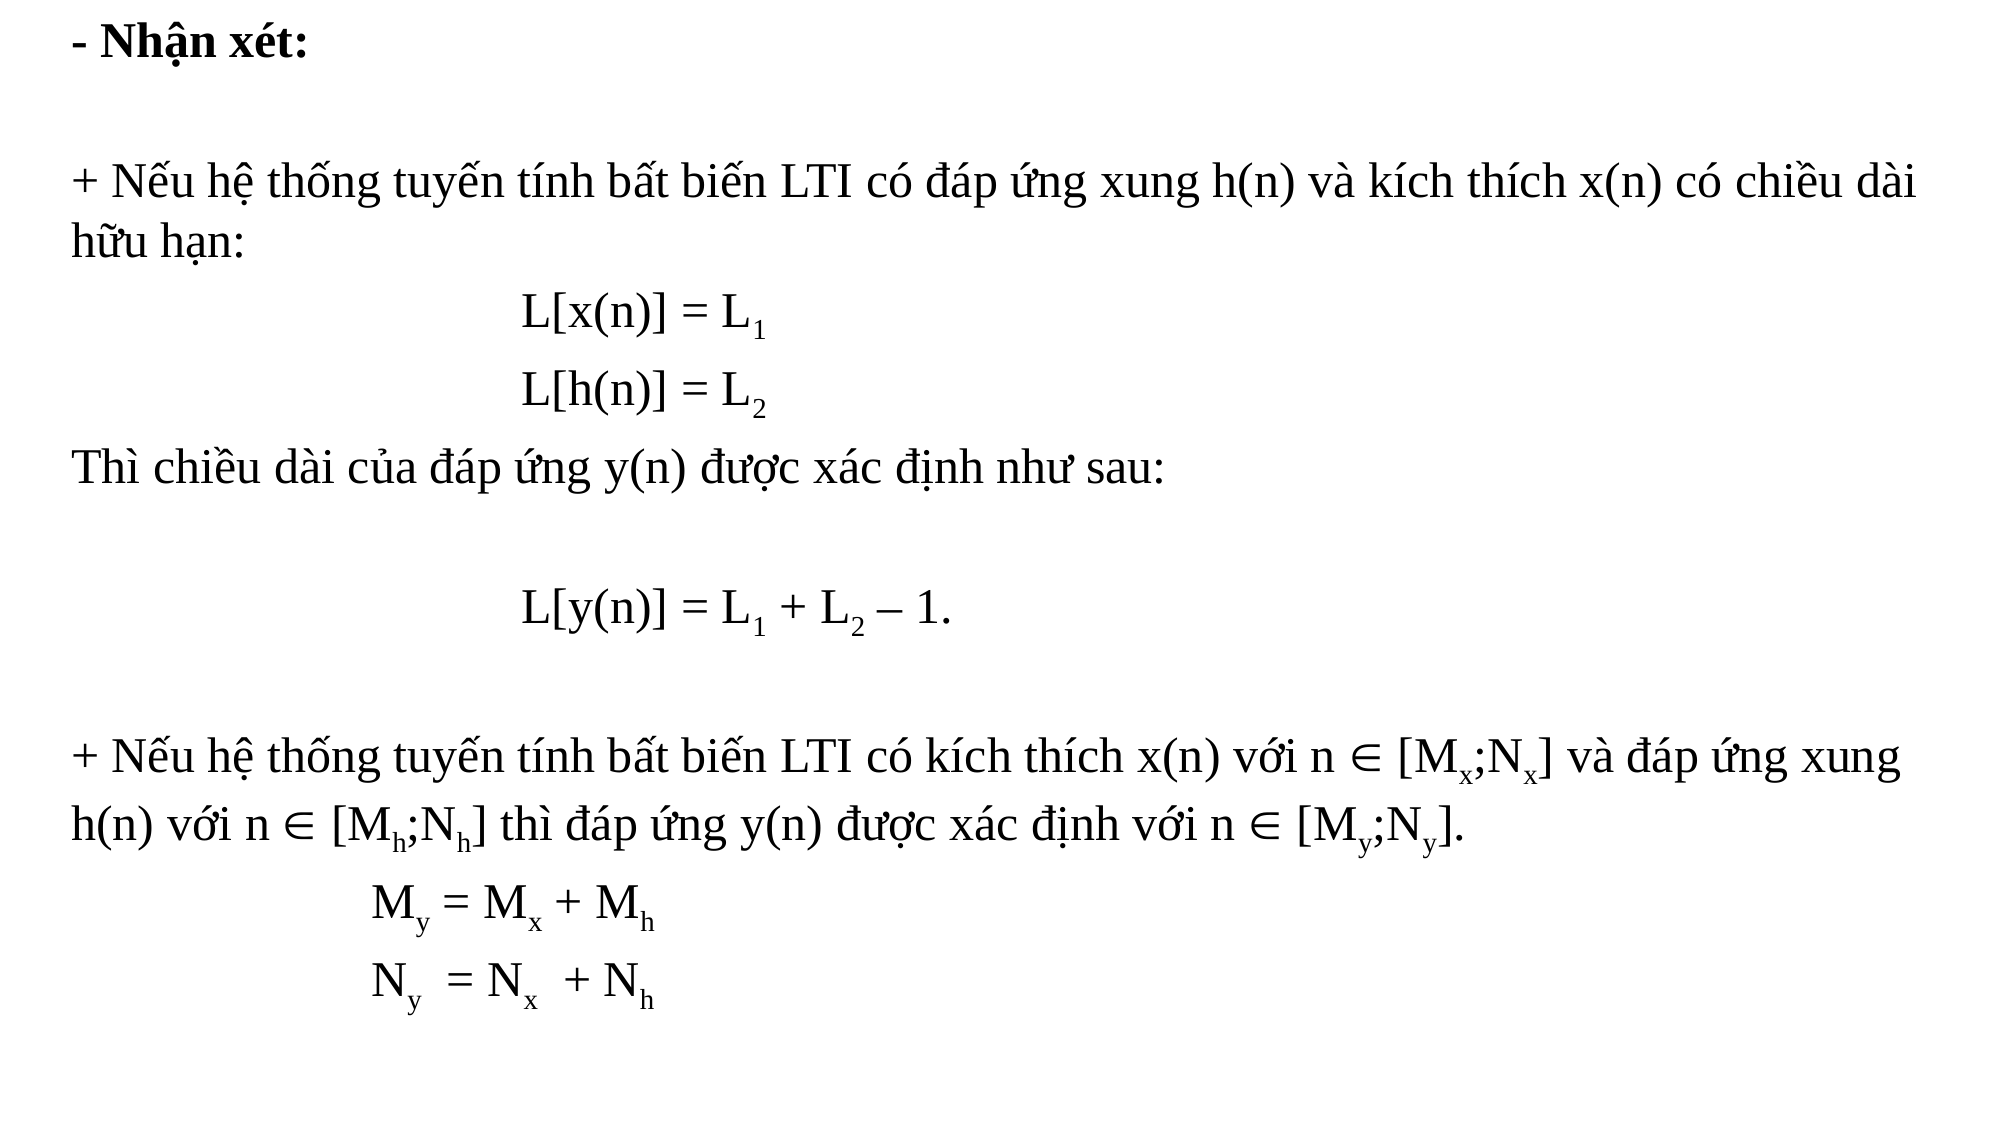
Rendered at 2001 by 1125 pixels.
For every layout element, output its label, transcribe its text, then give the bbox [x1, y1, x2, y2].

list - Nhận xét: + Nếu hệ thống tuyến tính bất biến LTI có đáp ứng xung h(n) và kích thích x(n) có chiều dài hữu hạn: L[x(n)] = L1 L[h(n)] = L2 Thì chiều dài của đáp ứng y(n) được xác định như sau: L[y(n)] = L1 + L2 – 1. + Nếu hệ thống tuyến tính bất biến LTI có kích thích x(n) với n  [Mx;Nx] và đáp ứng xung h(n) với n  [Mh;Nh] thì đáp ứng y(n) được xác định với n  [My;Ny]. My = Mx + Mh Ny = Nx + Nh [0, 0, 2000, 1125]
